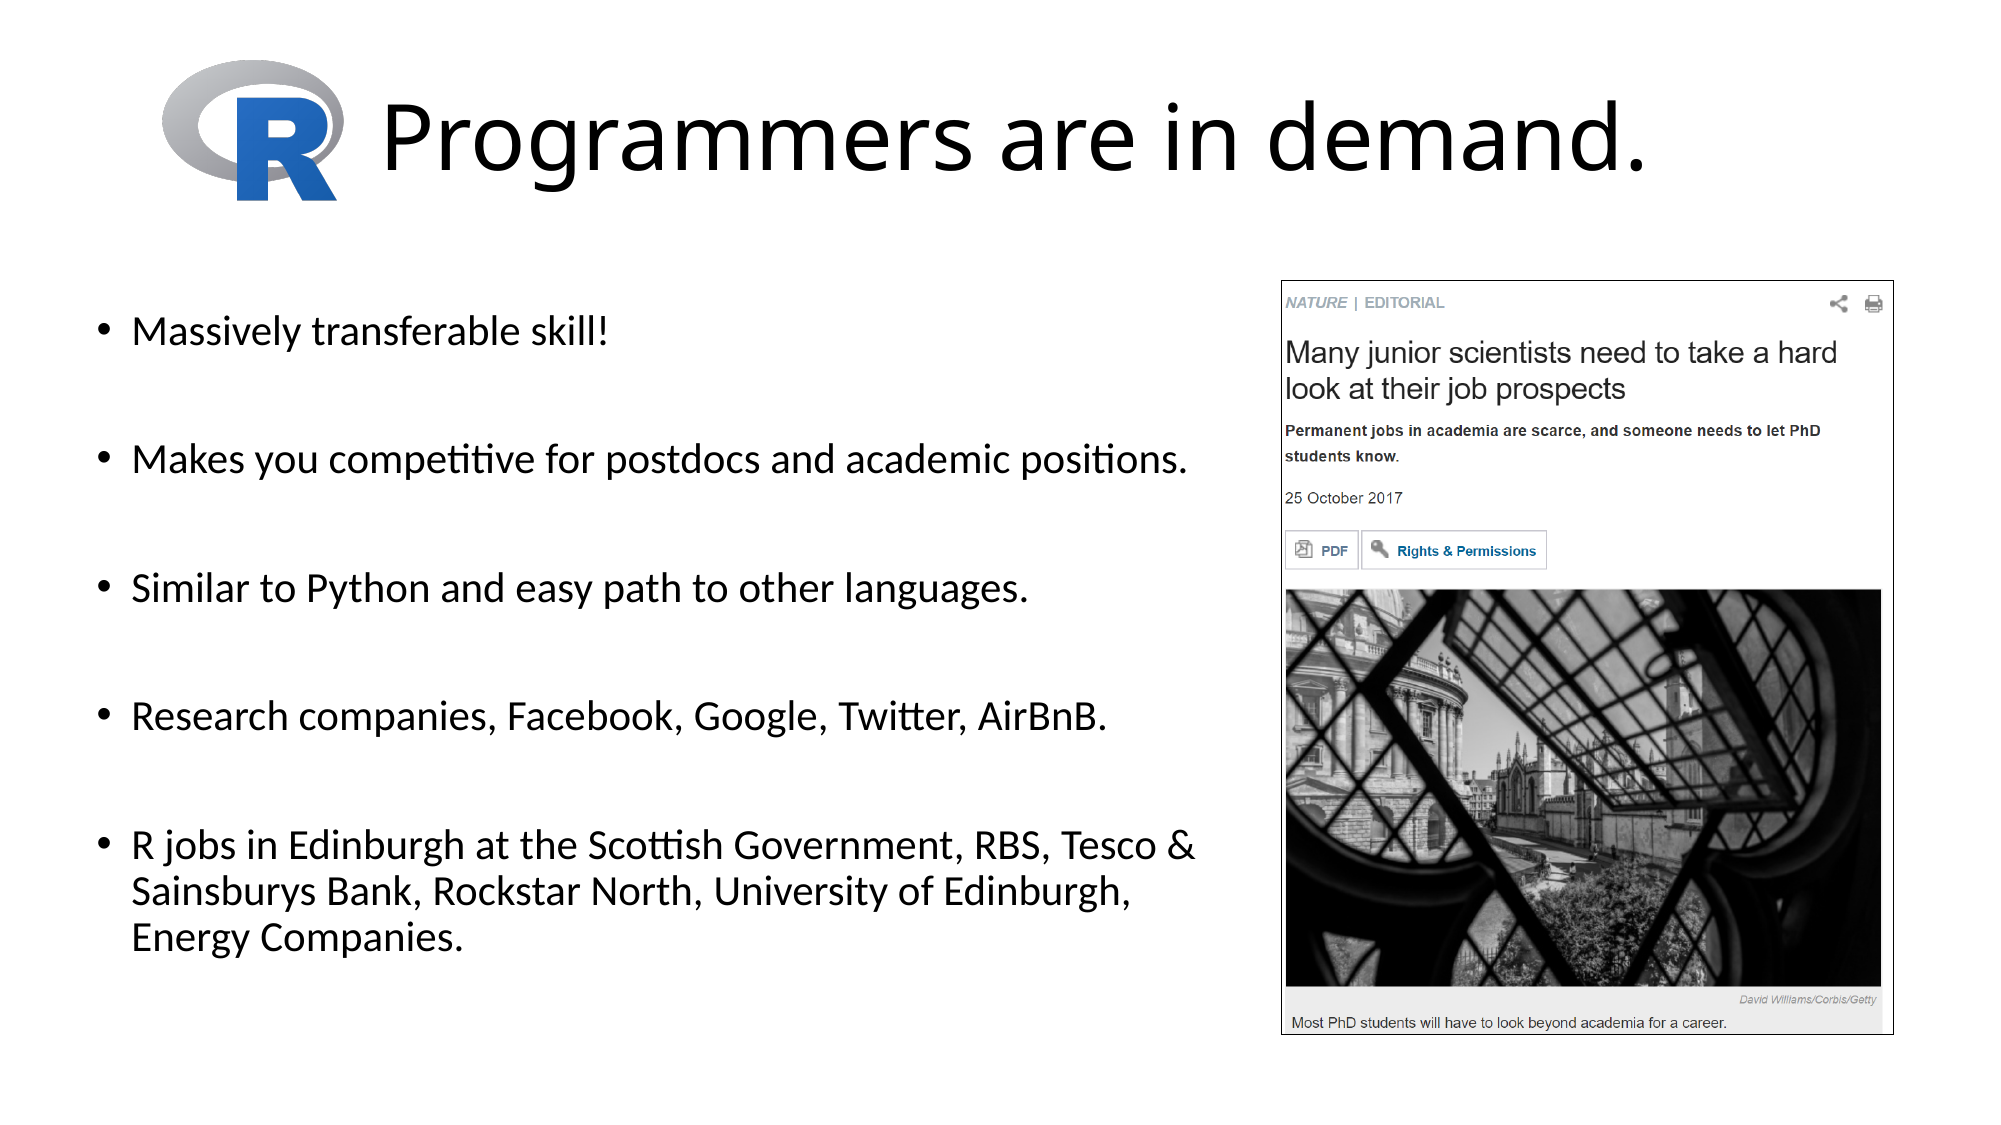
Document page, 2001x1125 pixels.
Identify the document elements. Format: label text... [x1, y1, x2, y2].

picture [161, 59, 344, 201]
picture [1281, 279, 1894, 1035]
list Massively transferable skill! Makes you competitive for postdocs and academic positions. Similar to Python and easy path to other languages. Research companies, Facebook, Google, Twitter, AirBnB. R jobs in Edinburgh at the Scottish Government, RBS, Tesco & Sainsburys Bank, Rockstar North, University of Edinburgh, Energy Companies. [81, 300, 1215, 1015]
title Programmers are in demand. [364, 32, 1916, 250]
